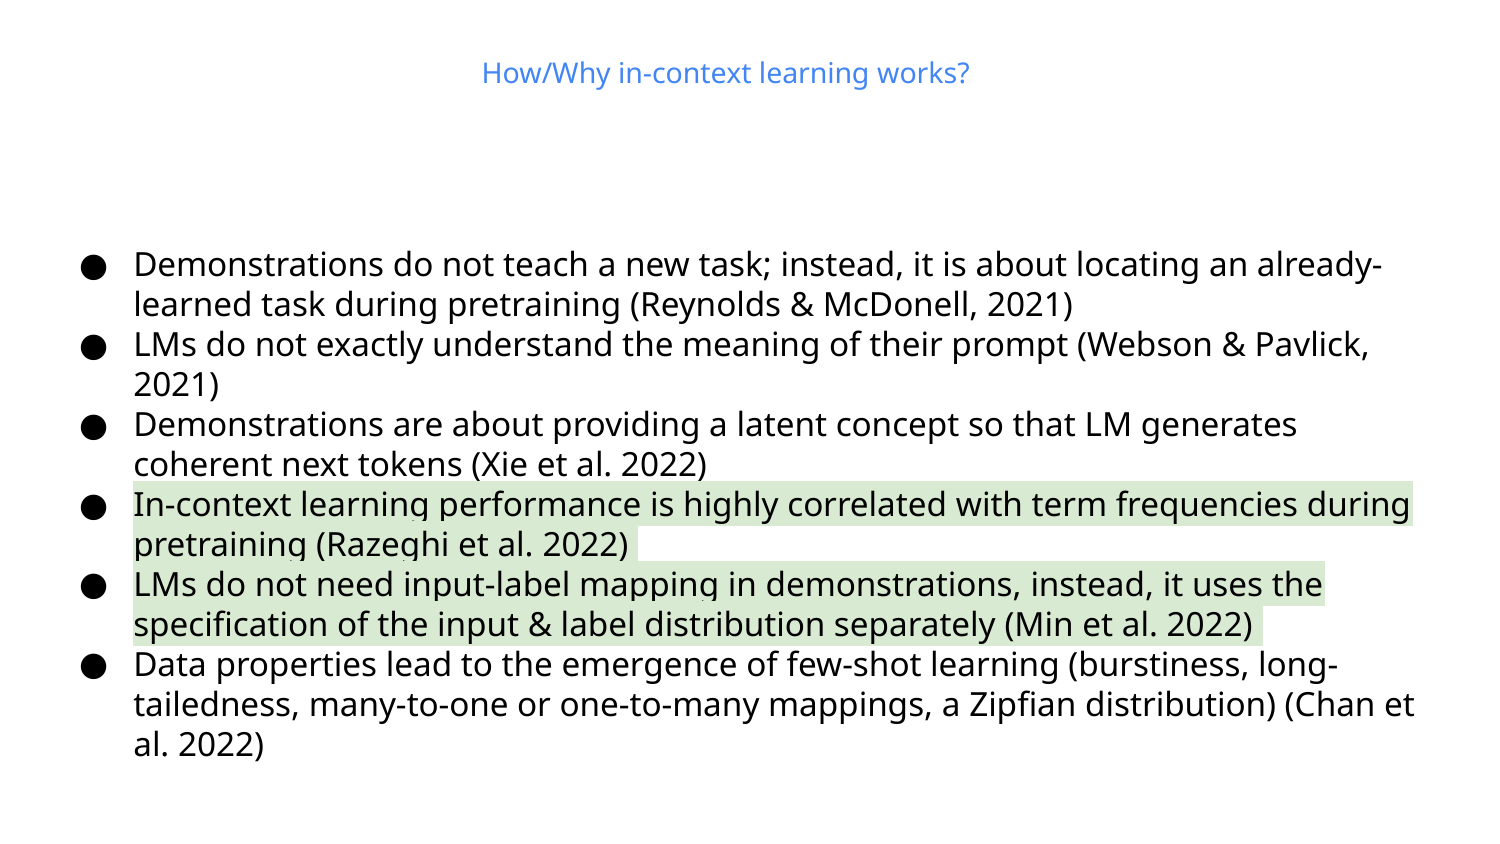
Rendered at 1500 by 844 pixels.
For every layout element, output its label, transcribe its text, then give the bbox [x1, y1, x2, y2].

text_box Demonstrations do not teach a new task; instead, it is about locating an already-learned task during pretraining (Reynolds & McDonell, 2021) LMs do not exactly understand the meaning of their prompt (Webson & Pavlick, 2021) Demonstrations are about providing a latent concept so that LM generates coherent next tokens (Xie et al. 2022) In-context learning performance is highly correlated with term frequencies during pretraining (Razeghi et al. 2022) LMs do not need input-label mapping in demonstrations, instead, it uses the specification of the input & label distribution separately (Min et al. 2022) Data properties lead to the emergence of few-shot learning (burstiness, long-tailedness, many-to-one or one-to-many mappings, a Zipfian distribution) (Chan et al. 2022) [43, 228, 1457, 778]
title How/Why in-context learning works? [466, 34, 1011, 129]
